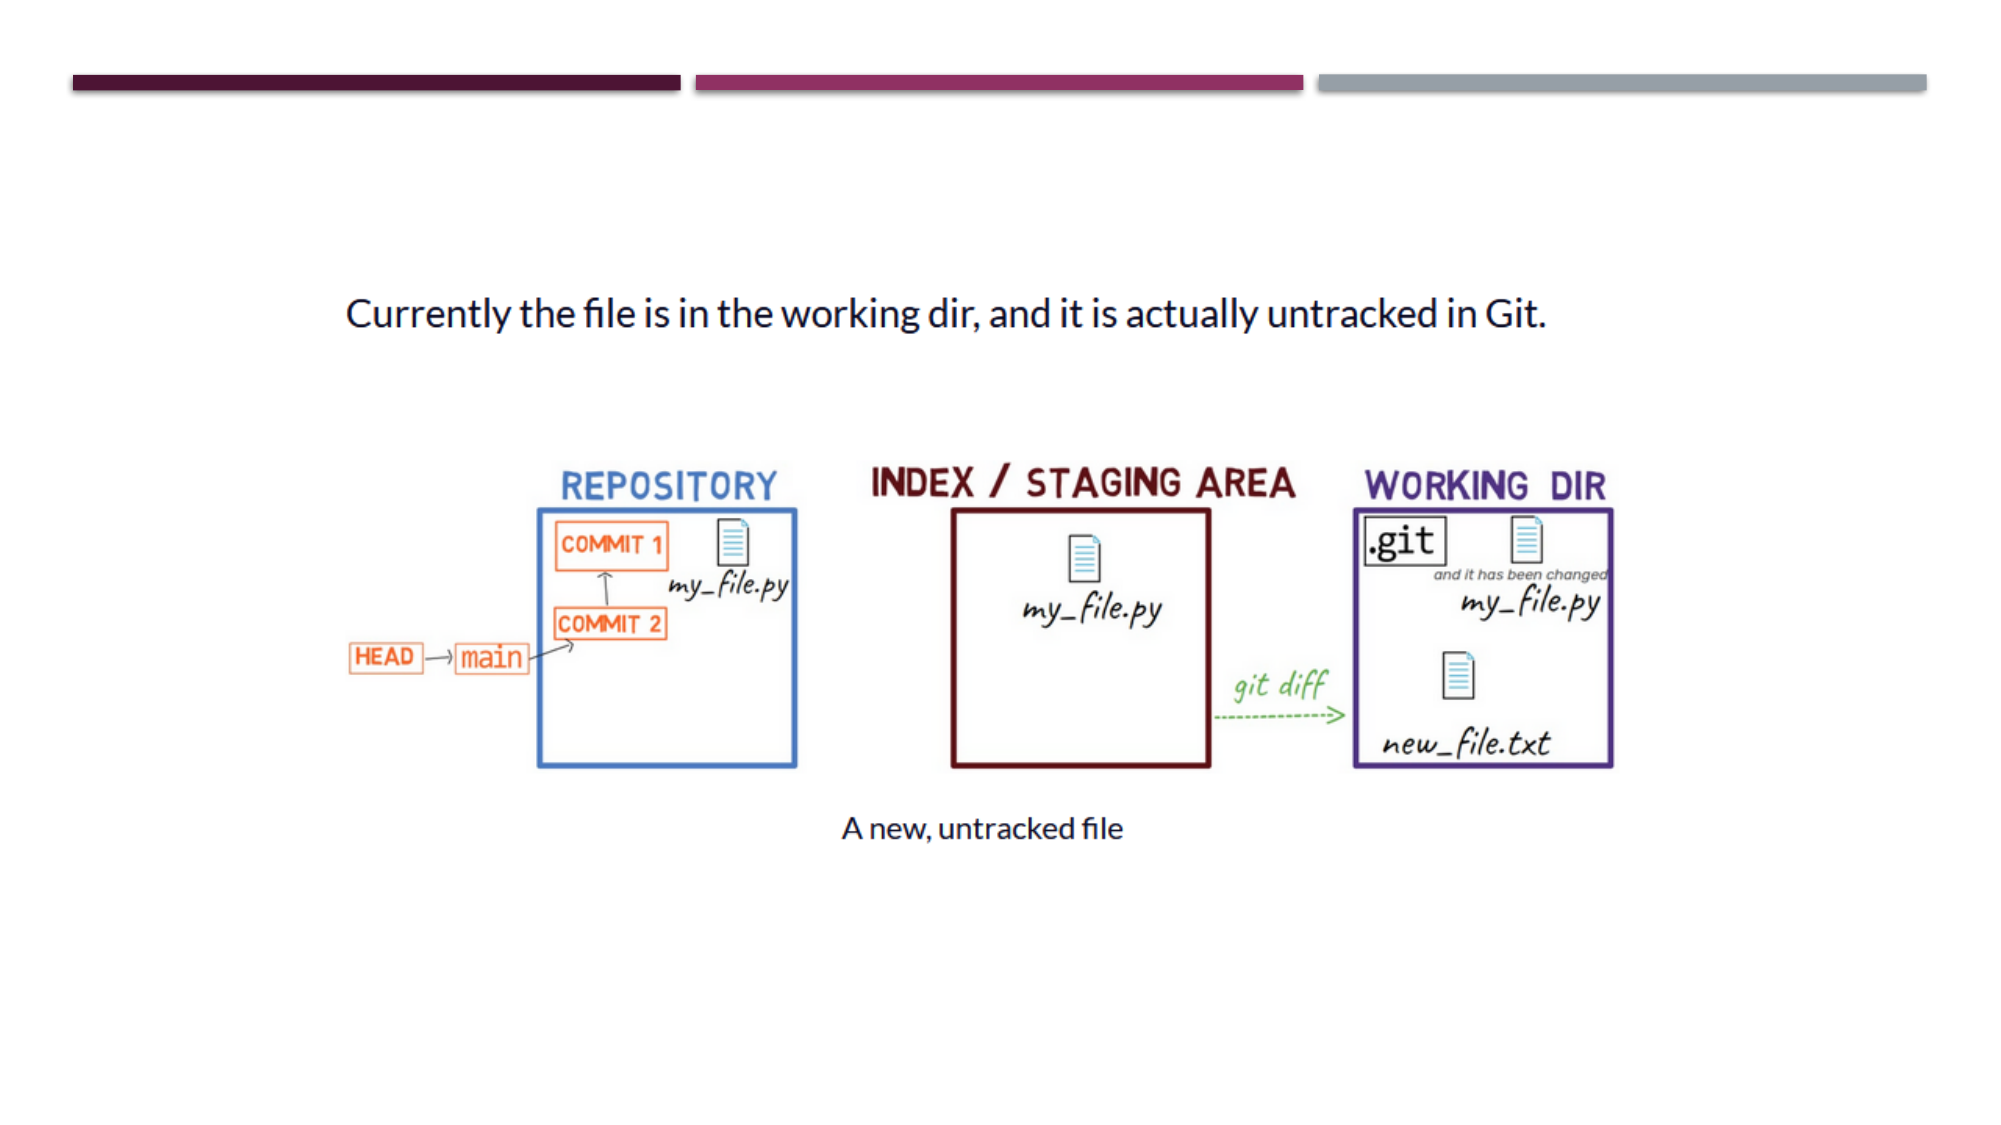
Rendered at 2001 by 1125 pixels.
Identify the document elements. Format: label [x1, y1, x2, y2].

picture [323, 264, 1677, 917]
